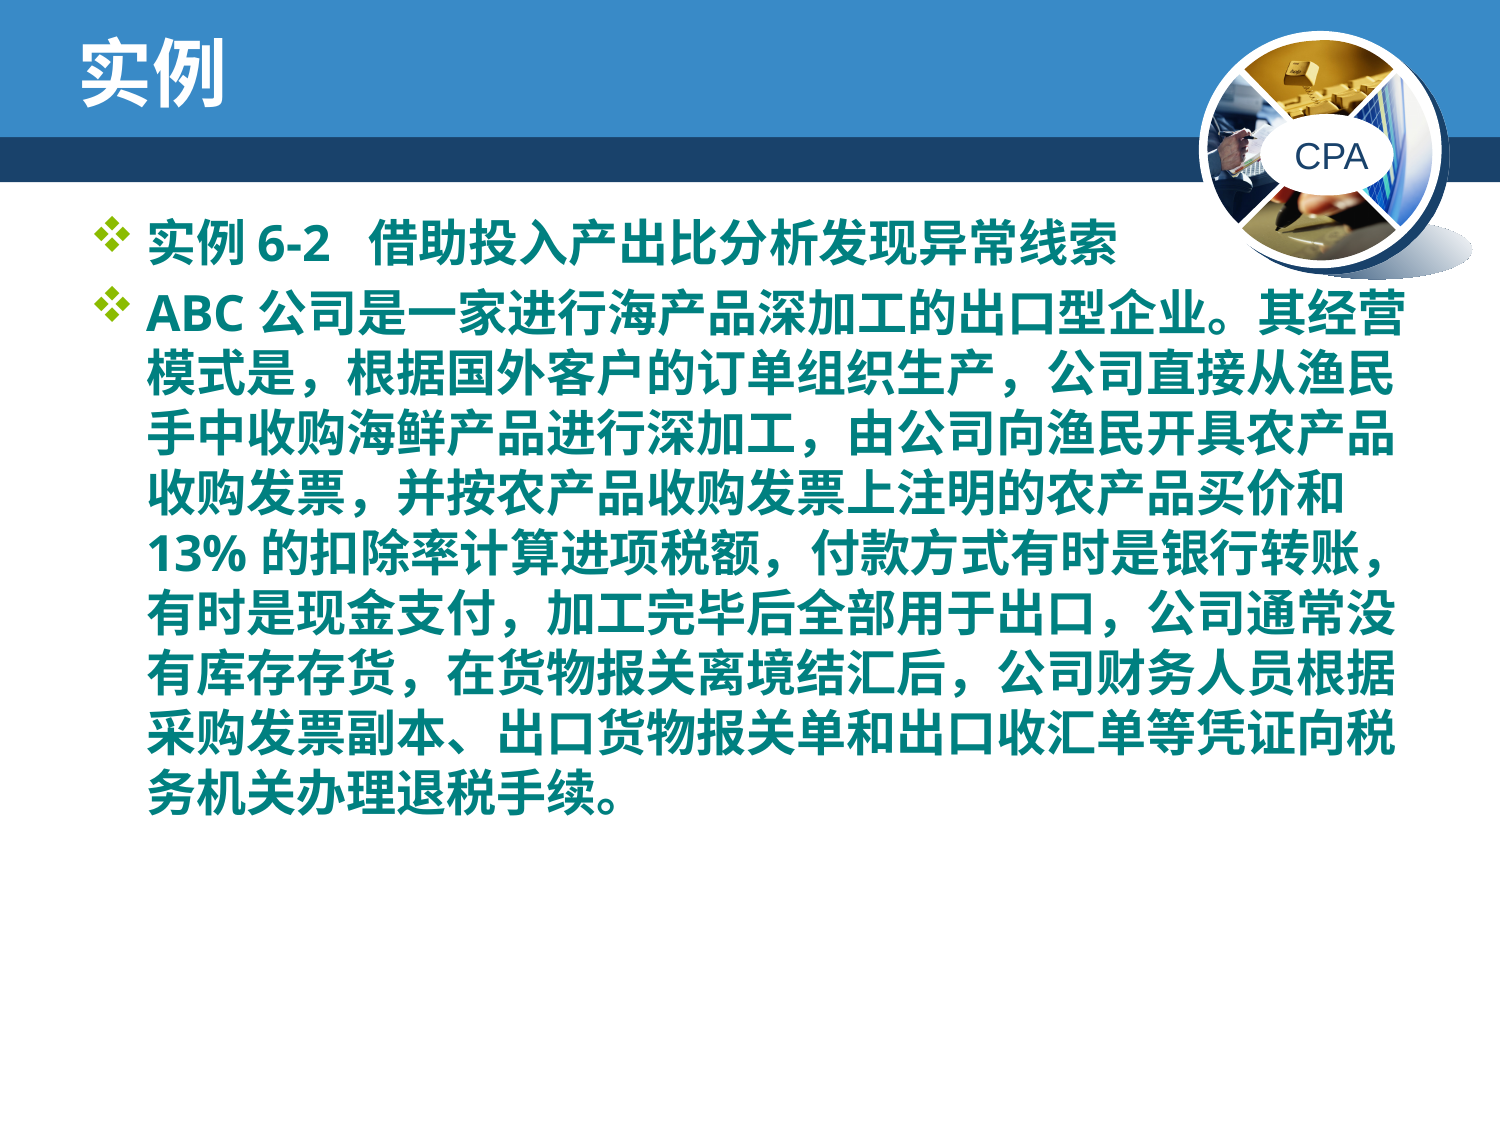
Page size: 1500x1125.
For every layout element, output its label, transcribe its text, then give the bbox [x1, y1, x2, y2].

picture [1338, 41, 1394, 116]
title 实例 [62, 24, 1338, 118]
picture [1207, 118, 1287, 203]
list 实例6-2 借助投入产出比分析发现异常线索 ABC公司是一家进行海产品深加工的出口型企业。其经营模式是，根据国外客户的订单组织生产，公司直接从渔民手中收购海鲜产品进行深加工，由公司向渔民开具农产品收购发票，并按农产品收购发票上注明的农产品买价和13%的扣除率计算进项税额，付款方式有时是银行转账，有时是现金支付，加工完毕后全部用于出口，公司通常没有库存存货，在货物报关离境结汇后，公司财务人员根据采购发票副本、出口货物报关单和出口收汇单等凭证向税务机关办理退税手续。 [74, 203, 1426, 1065]
picture [1354, 73, 1433, 203]
picture [1267, 186, 1369, 203]
